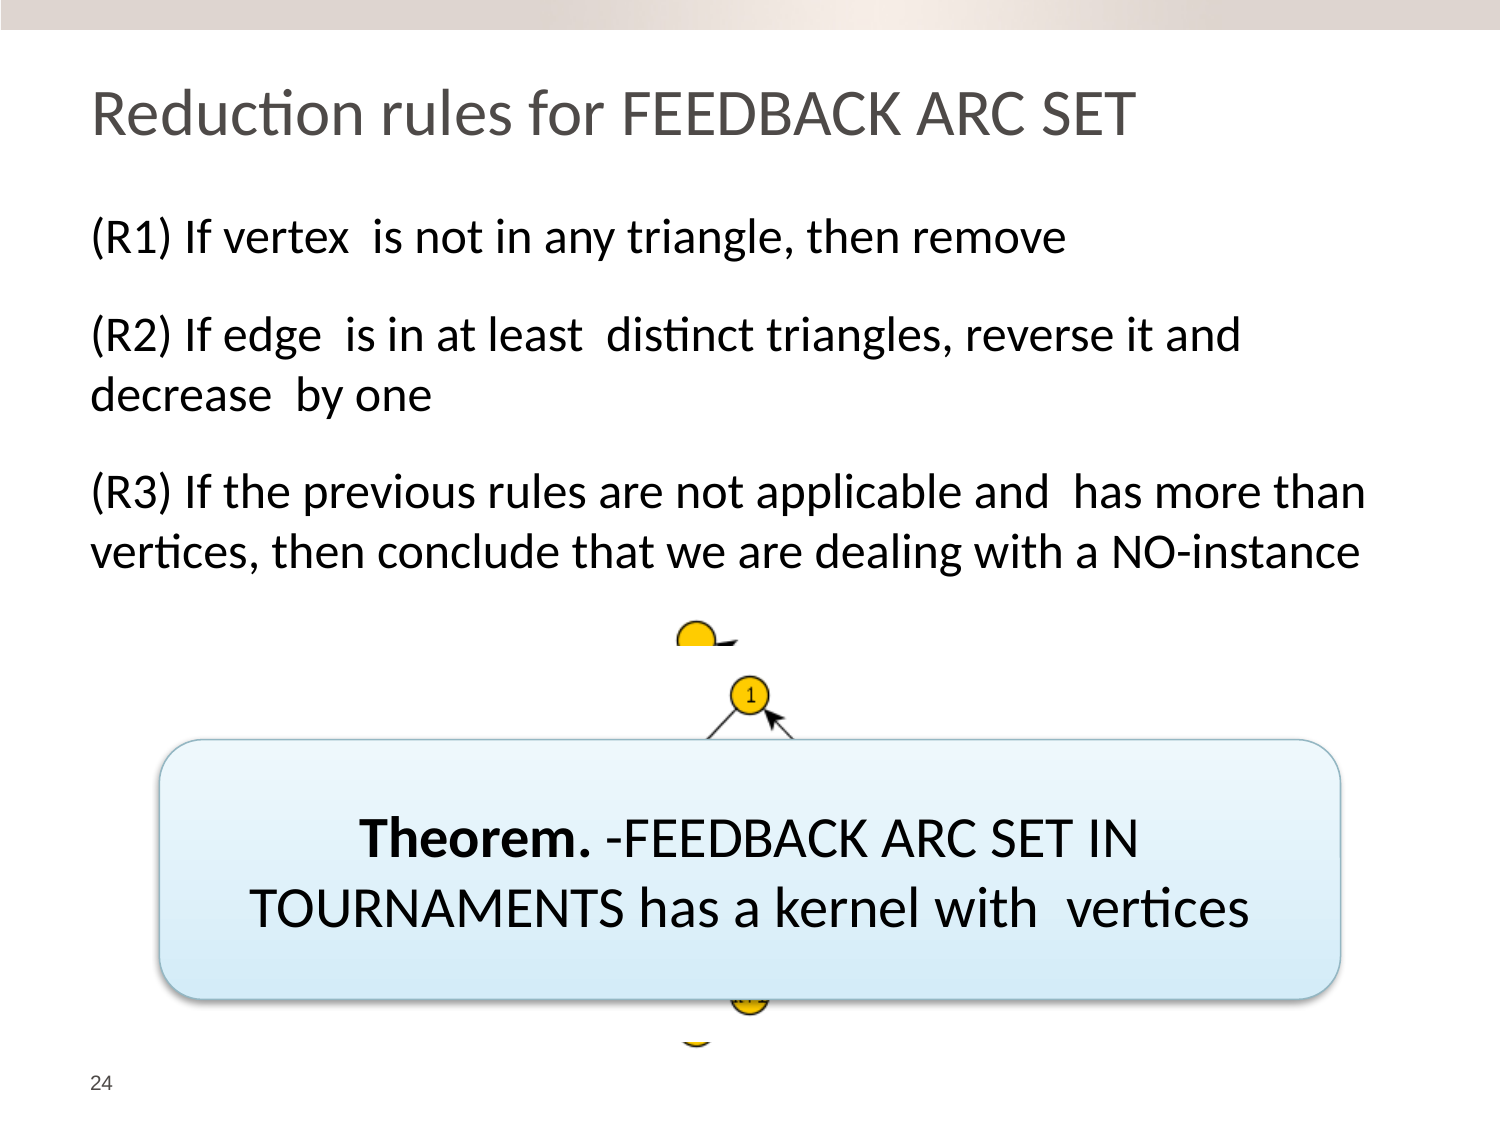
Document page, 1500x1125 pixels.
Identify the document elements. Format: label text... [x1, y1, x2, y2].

slide_number 24 [75, 1069, 396, 1115]
title Reduction rules for Feedback Arc Set [76, 57, 1427, 161]
picture [514, 593, 986, 1074]
picture [0, 0, 1500, 30]
